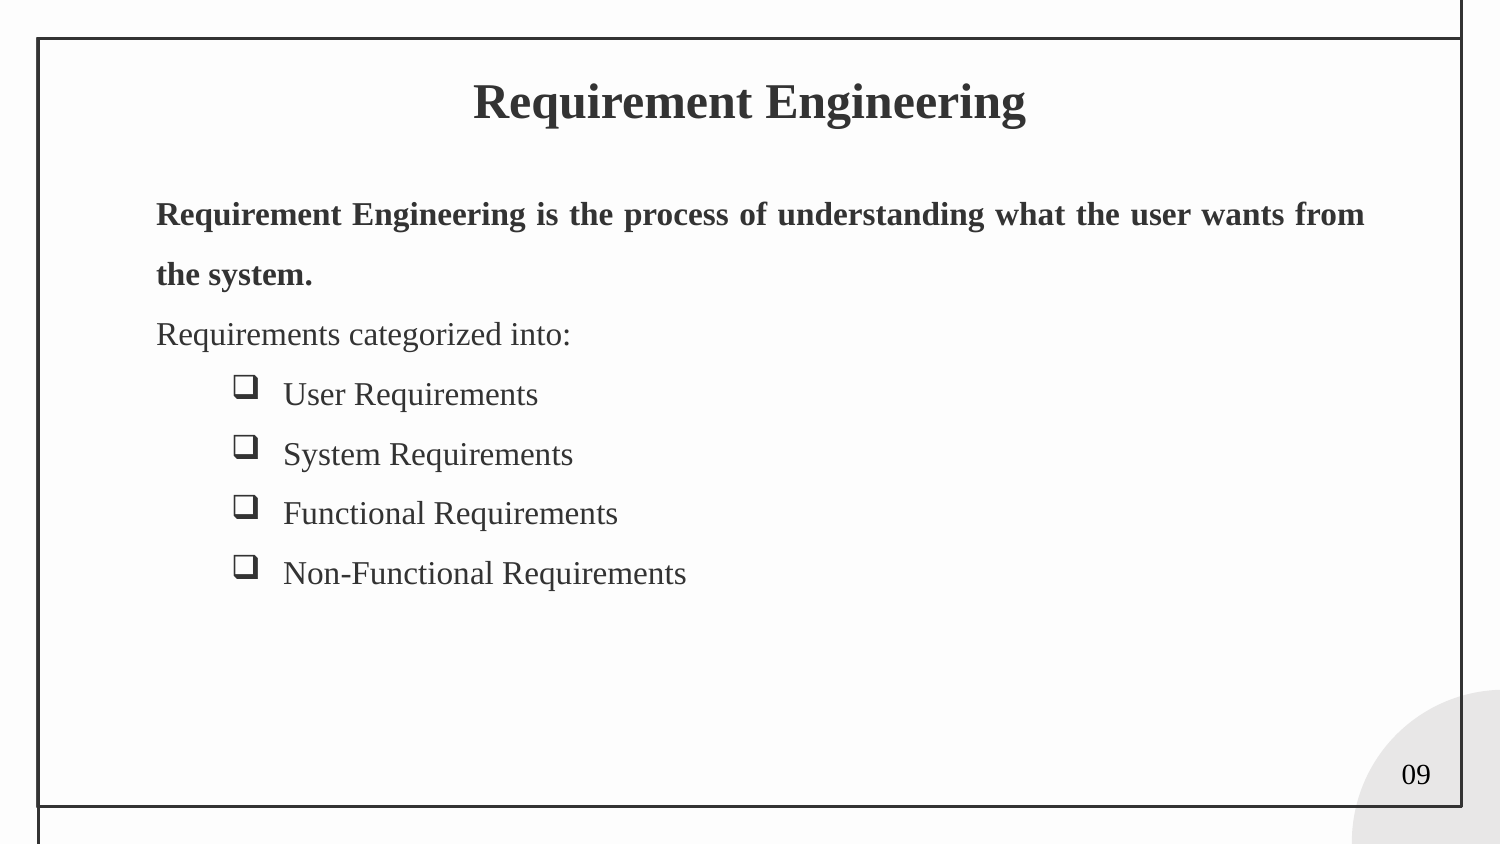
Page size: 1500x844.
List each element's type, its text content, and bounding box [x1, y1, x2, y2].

title Requirement Engineering [118, 51, 1382, 146]
text_box 09 [1386, 747, 1447, 798]
list Requirement Engineering is the process of understanding what the user wants from the system. Requirements categorized into: User Requirements System Requirements Functional Requirements Non-Functional Requirements [118, 157, 1382, 652]
